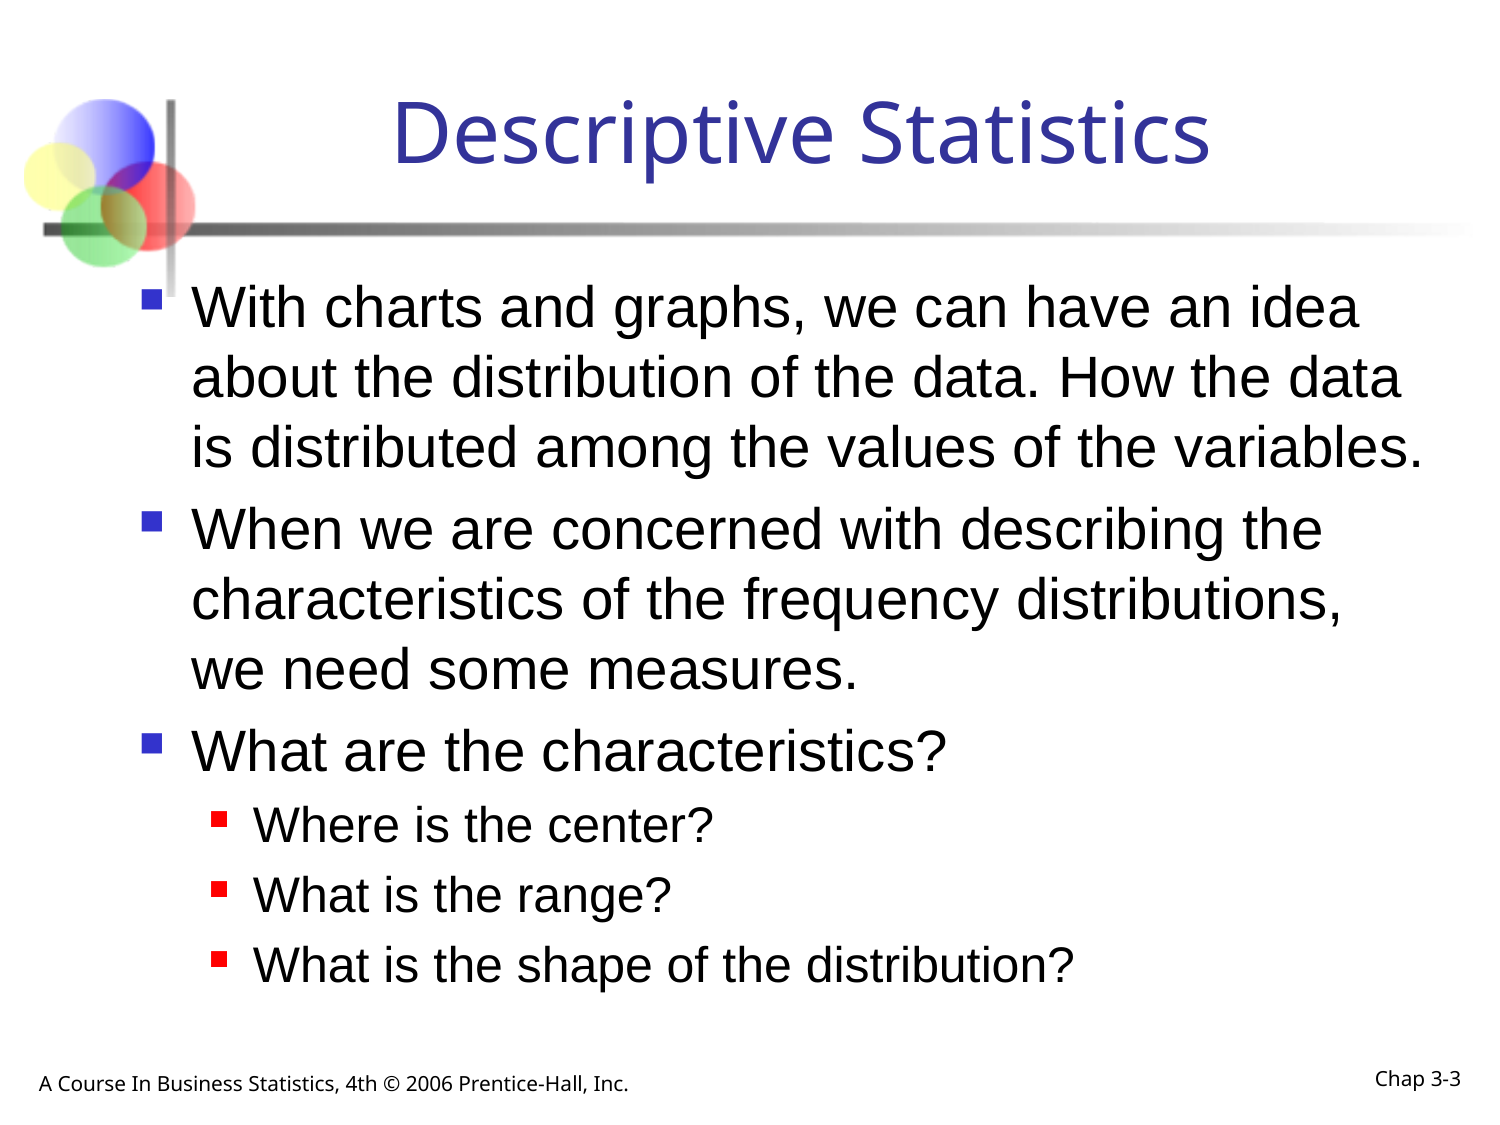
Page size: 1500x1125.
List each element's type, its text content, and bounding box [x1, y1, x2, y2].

footer A Course In Business Statistics, 4th © 2006 Prentice-Hall, Inc. [24, 1050, 788, 1104]
list With charts and graphs, we can have an idea about the distribution of the data. How the data is distributed among the values of the variables. When we are concerned with describing the characteristics of the frequency distributions, we need some measures. What are the characteristics? Where is the center? What is the range? What is the shape of the distribution? [125, 262, 1450, 1025]
slide_number Chap 3-3 [1162, 1050, 1475, 1101]
picture [24, 99, 1475, 297]
title Descriptive Statistics [162, 62, 1441, 188]
